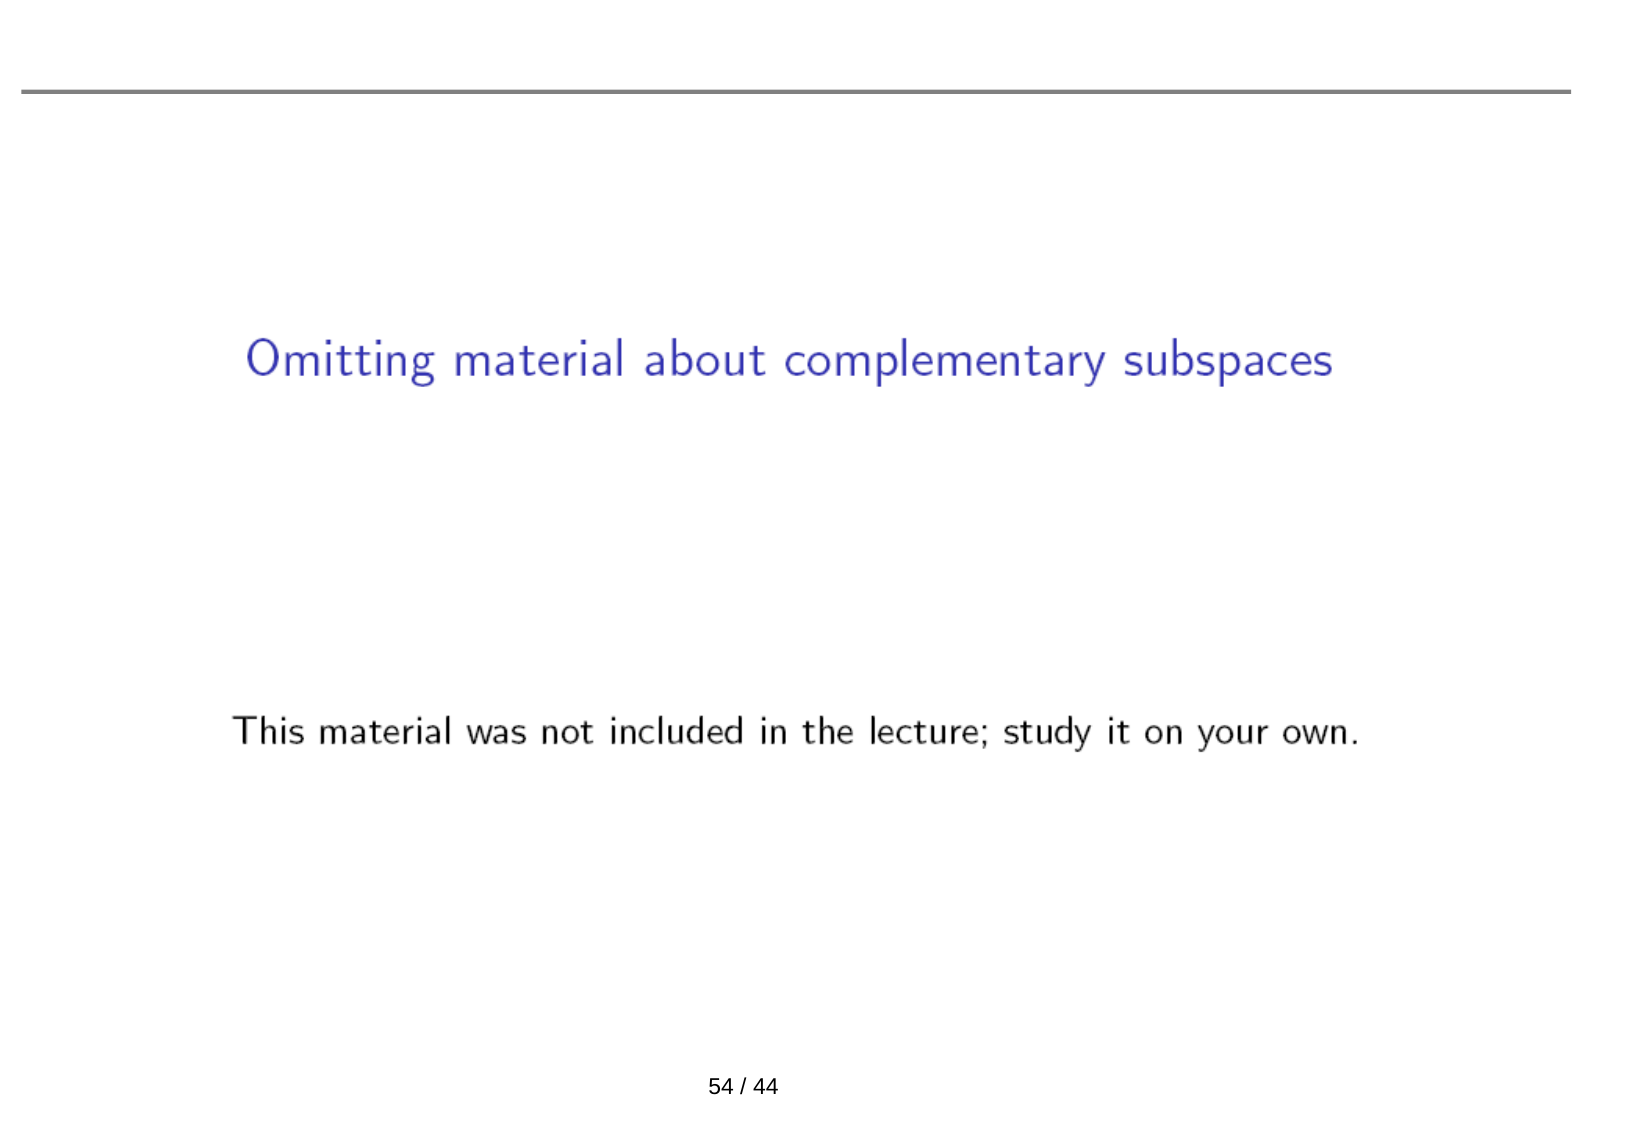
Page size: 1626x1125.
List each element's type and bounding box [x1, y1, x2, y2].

picture [218, 329, 1407, 796]
